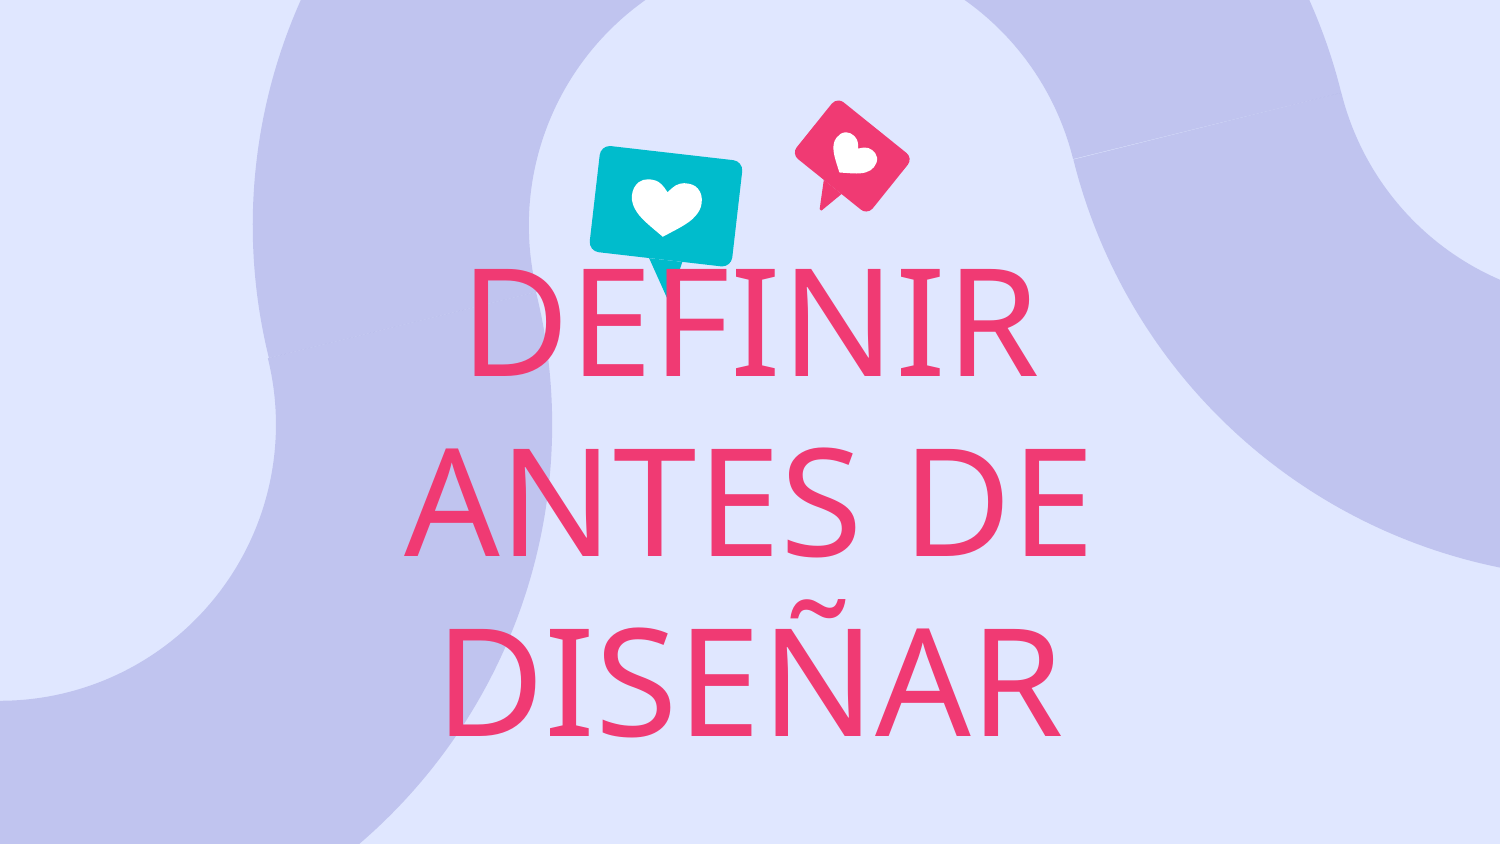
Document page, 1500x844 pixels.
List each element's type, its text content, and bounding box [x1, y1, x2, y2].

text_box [793, 100, 911, 212]
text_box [588, 145, 744, 300]
title DEFINIR ANTES DE DISEÑAR [227, 224, 1273, 770]
